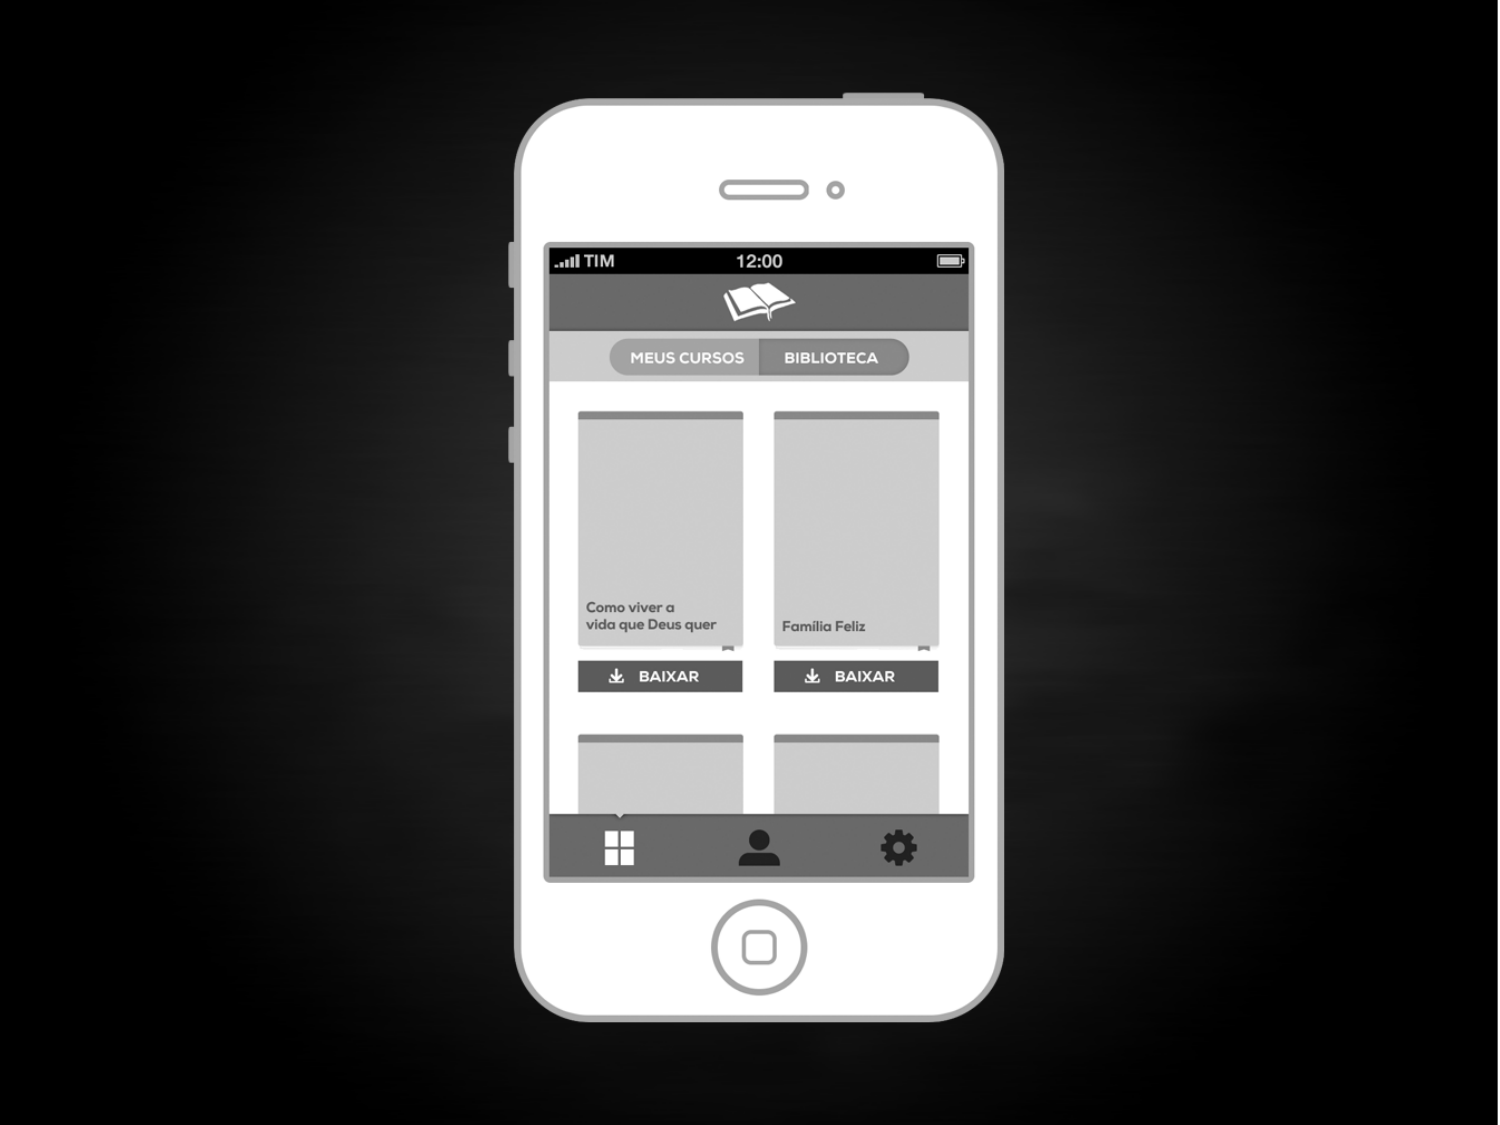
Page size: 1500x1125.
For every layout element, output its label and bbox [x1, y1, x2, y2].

text_box [0, 0, 1498, 1125]
